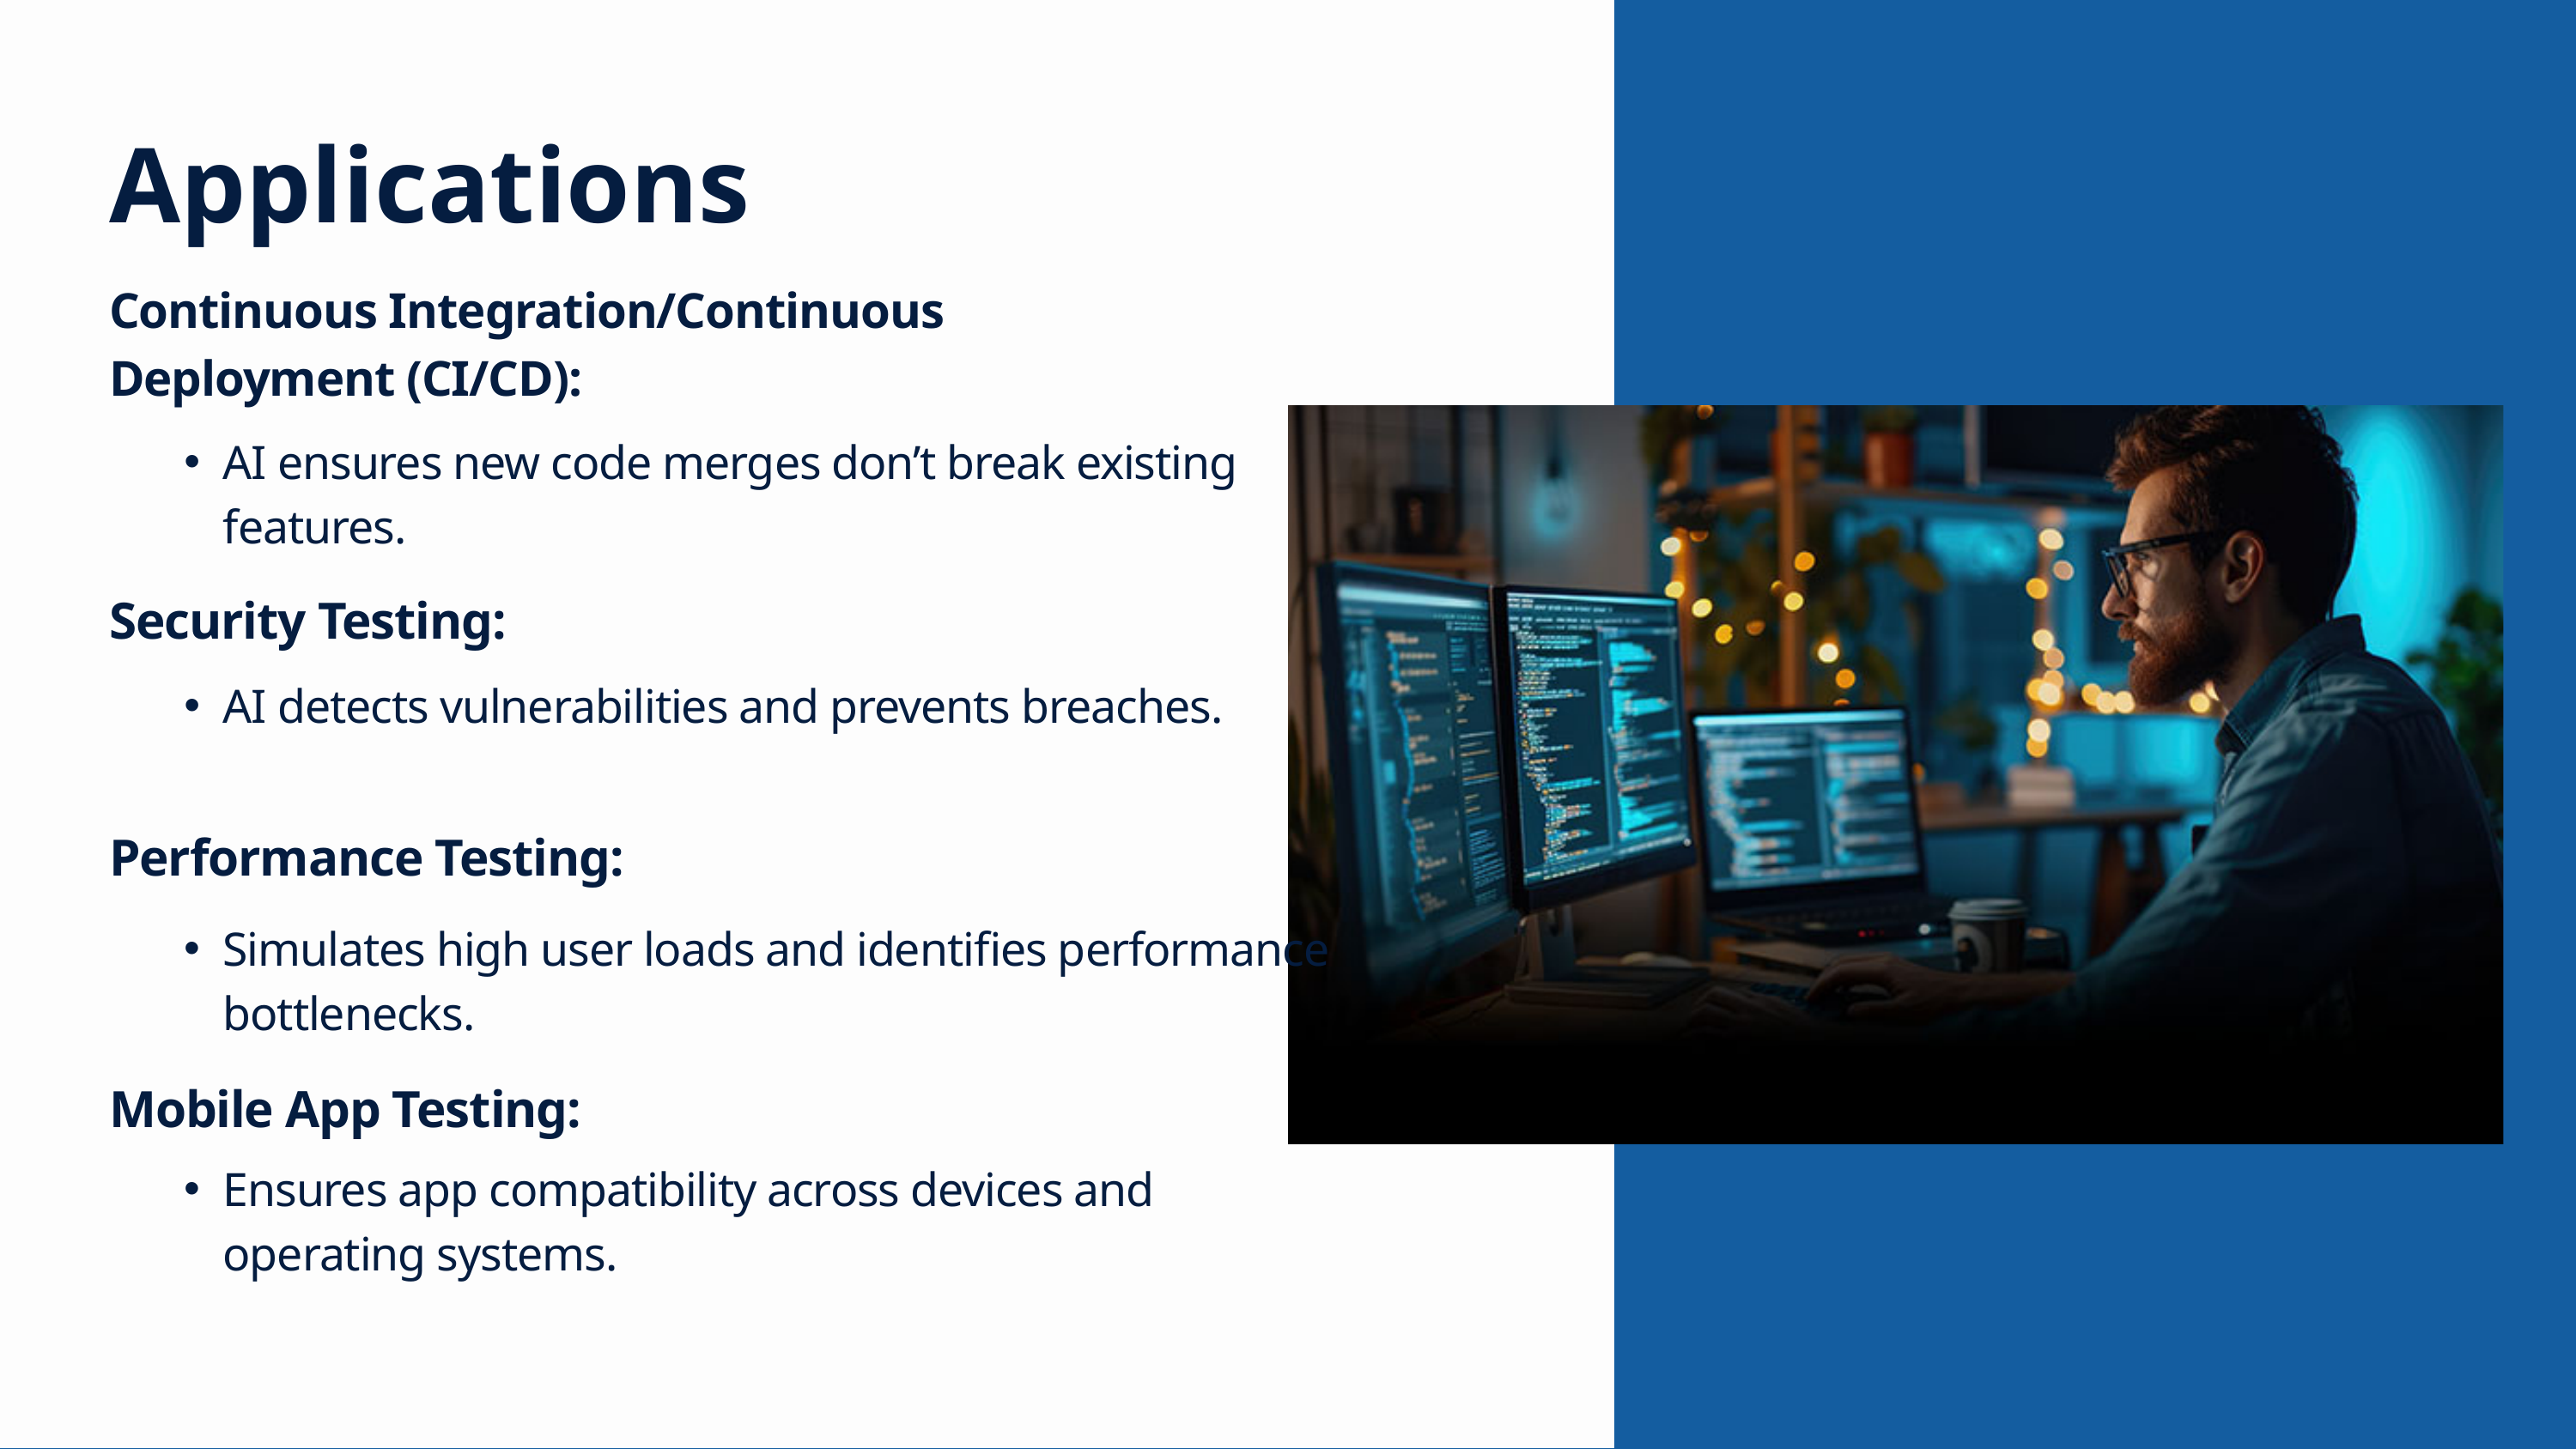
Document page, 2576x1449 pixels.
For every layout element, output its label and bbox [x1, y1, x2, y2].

text_box [1287, 405, 2504, 1144]
text_box [0, 0, 1615, 1449]
